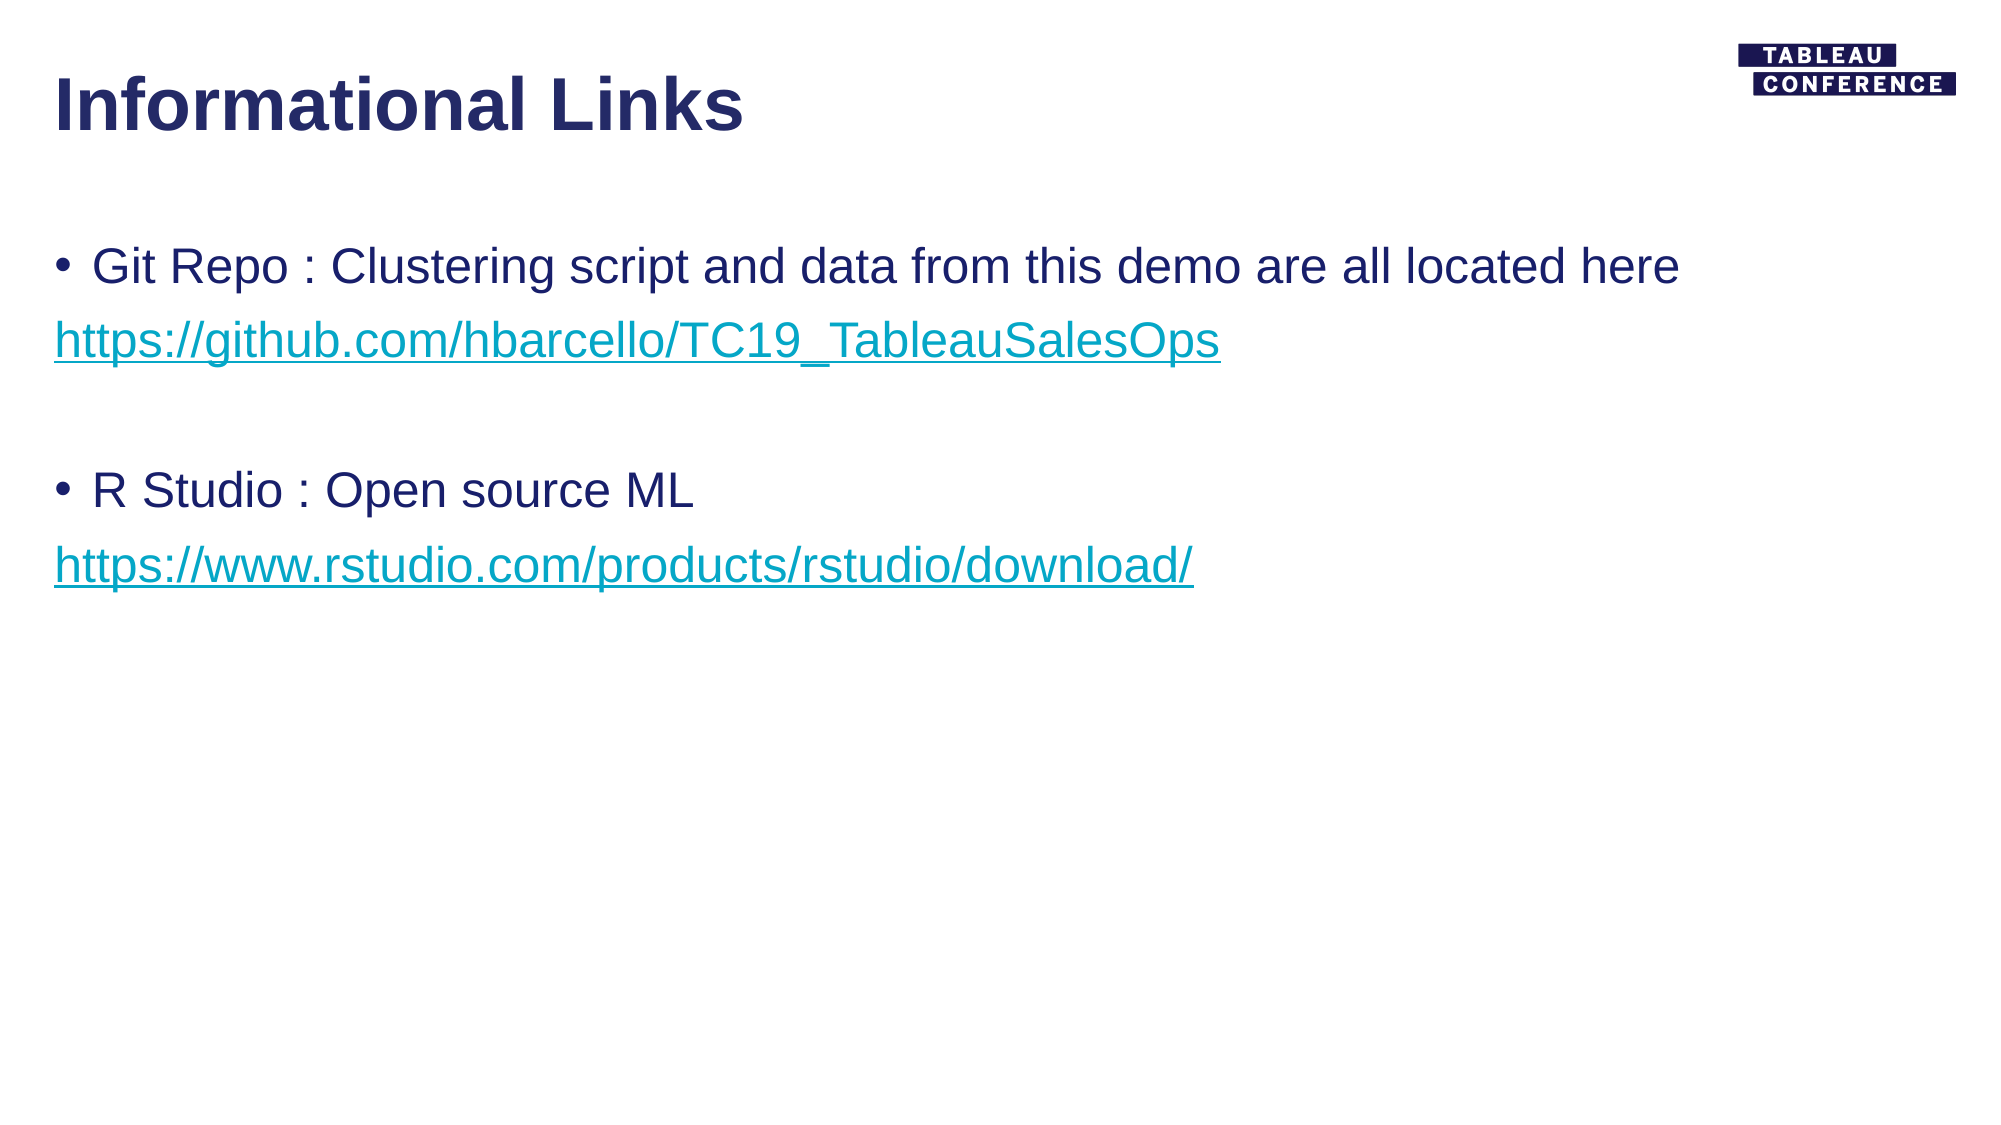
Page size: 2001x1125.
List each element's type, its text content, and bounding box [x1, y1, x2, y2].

list Git Repo : Clustering script and data from this demo are all located here https://github.com/hbarcello/TC19_TableauSalesOps R Studio : Open source ML https://www.rstudio.com/products/rstudio/download/ [39, 232, 1967, 940]
title Informational Links [39, 38, 1967, 175]
